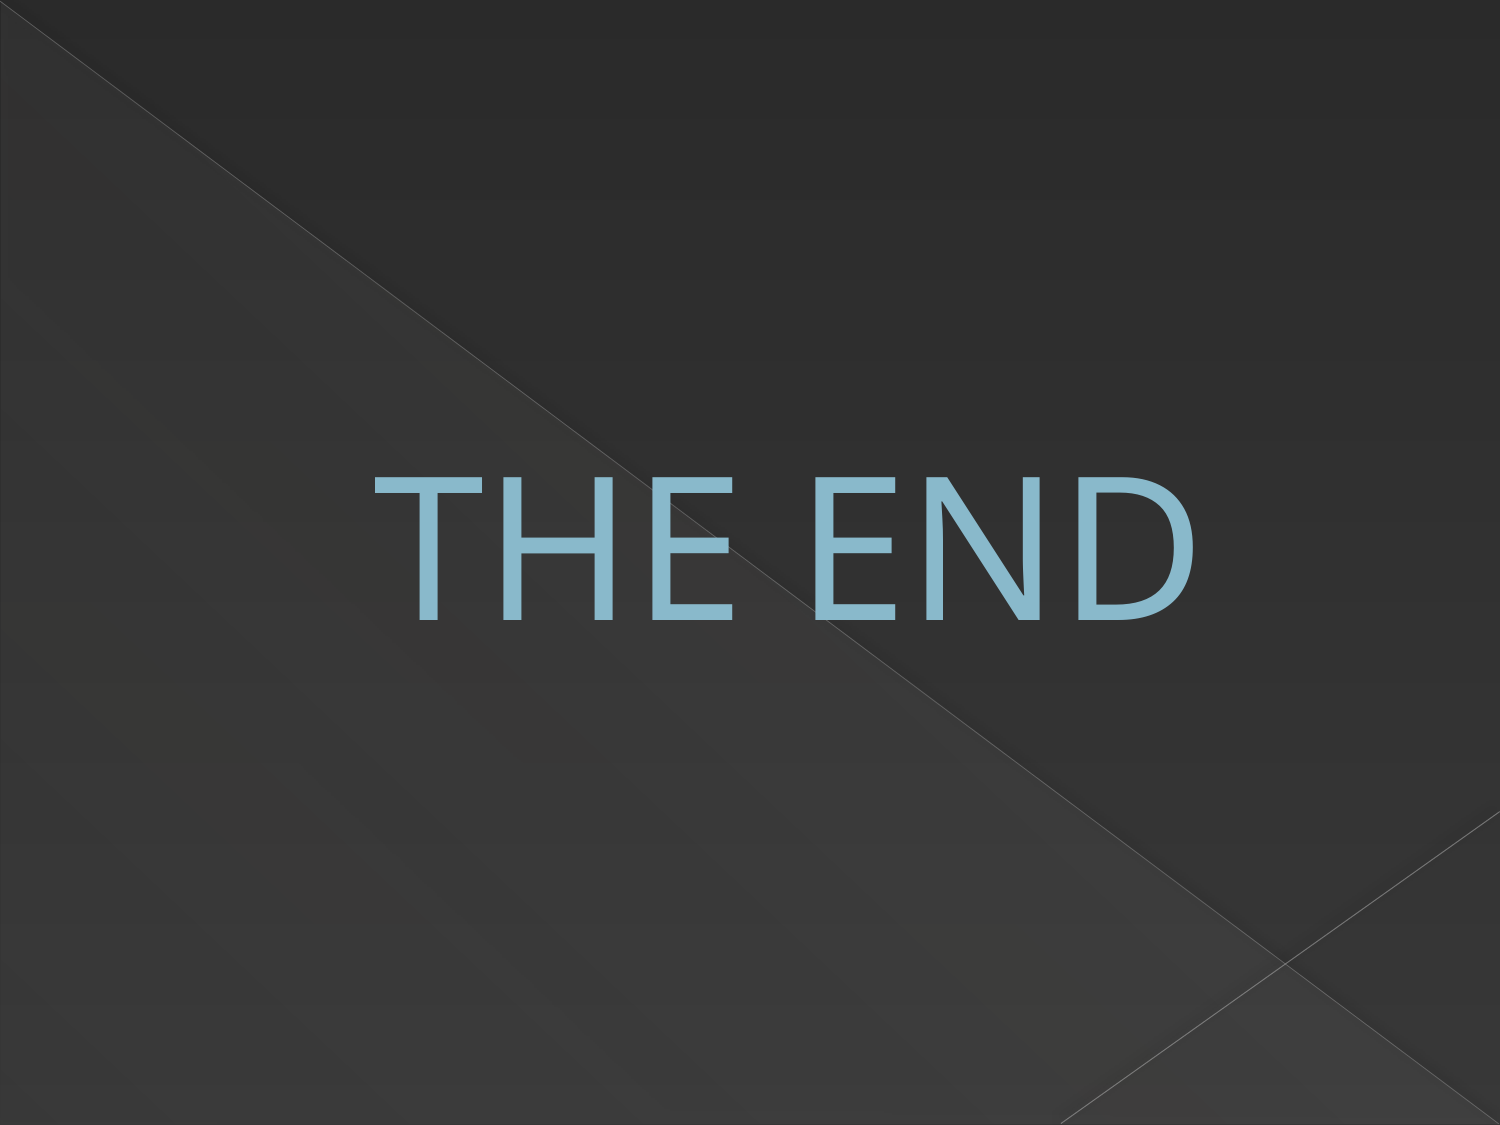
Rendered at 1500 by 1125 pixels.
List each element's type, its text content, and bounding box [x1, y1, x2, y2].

title THE END [75, 43, 1425, 1038]
